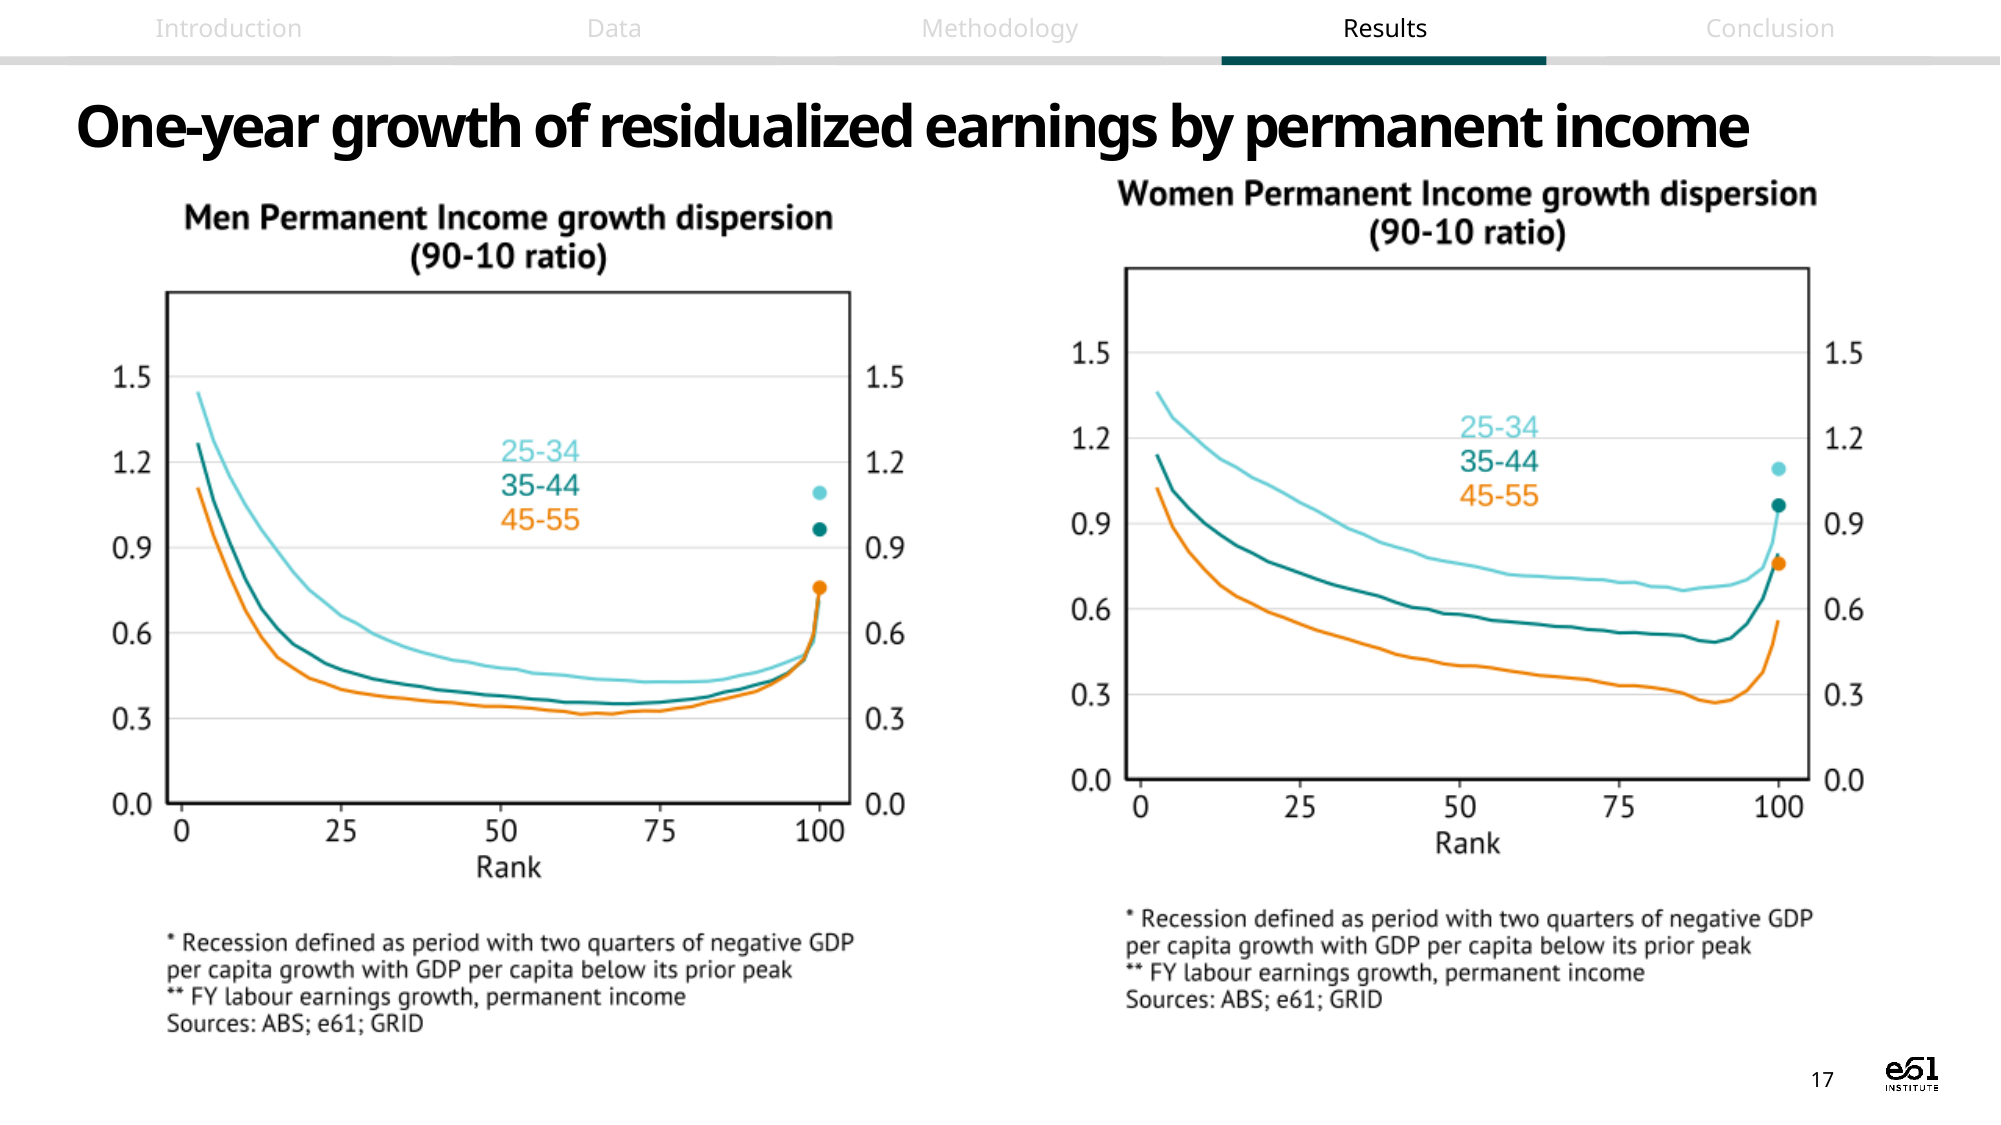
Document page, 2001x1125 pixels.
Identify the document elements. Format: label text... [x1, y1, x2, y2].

picture [49, 198, 969, 1040]
picture [1008, 175, 1928, 1017]
title One-year growth of residualized earnings by permanent income [60, 95, 1941, 211]
slide_number 17 [1795, 1050, 1888, 1095]
picture [1883, 1048, 1941, 1096]
